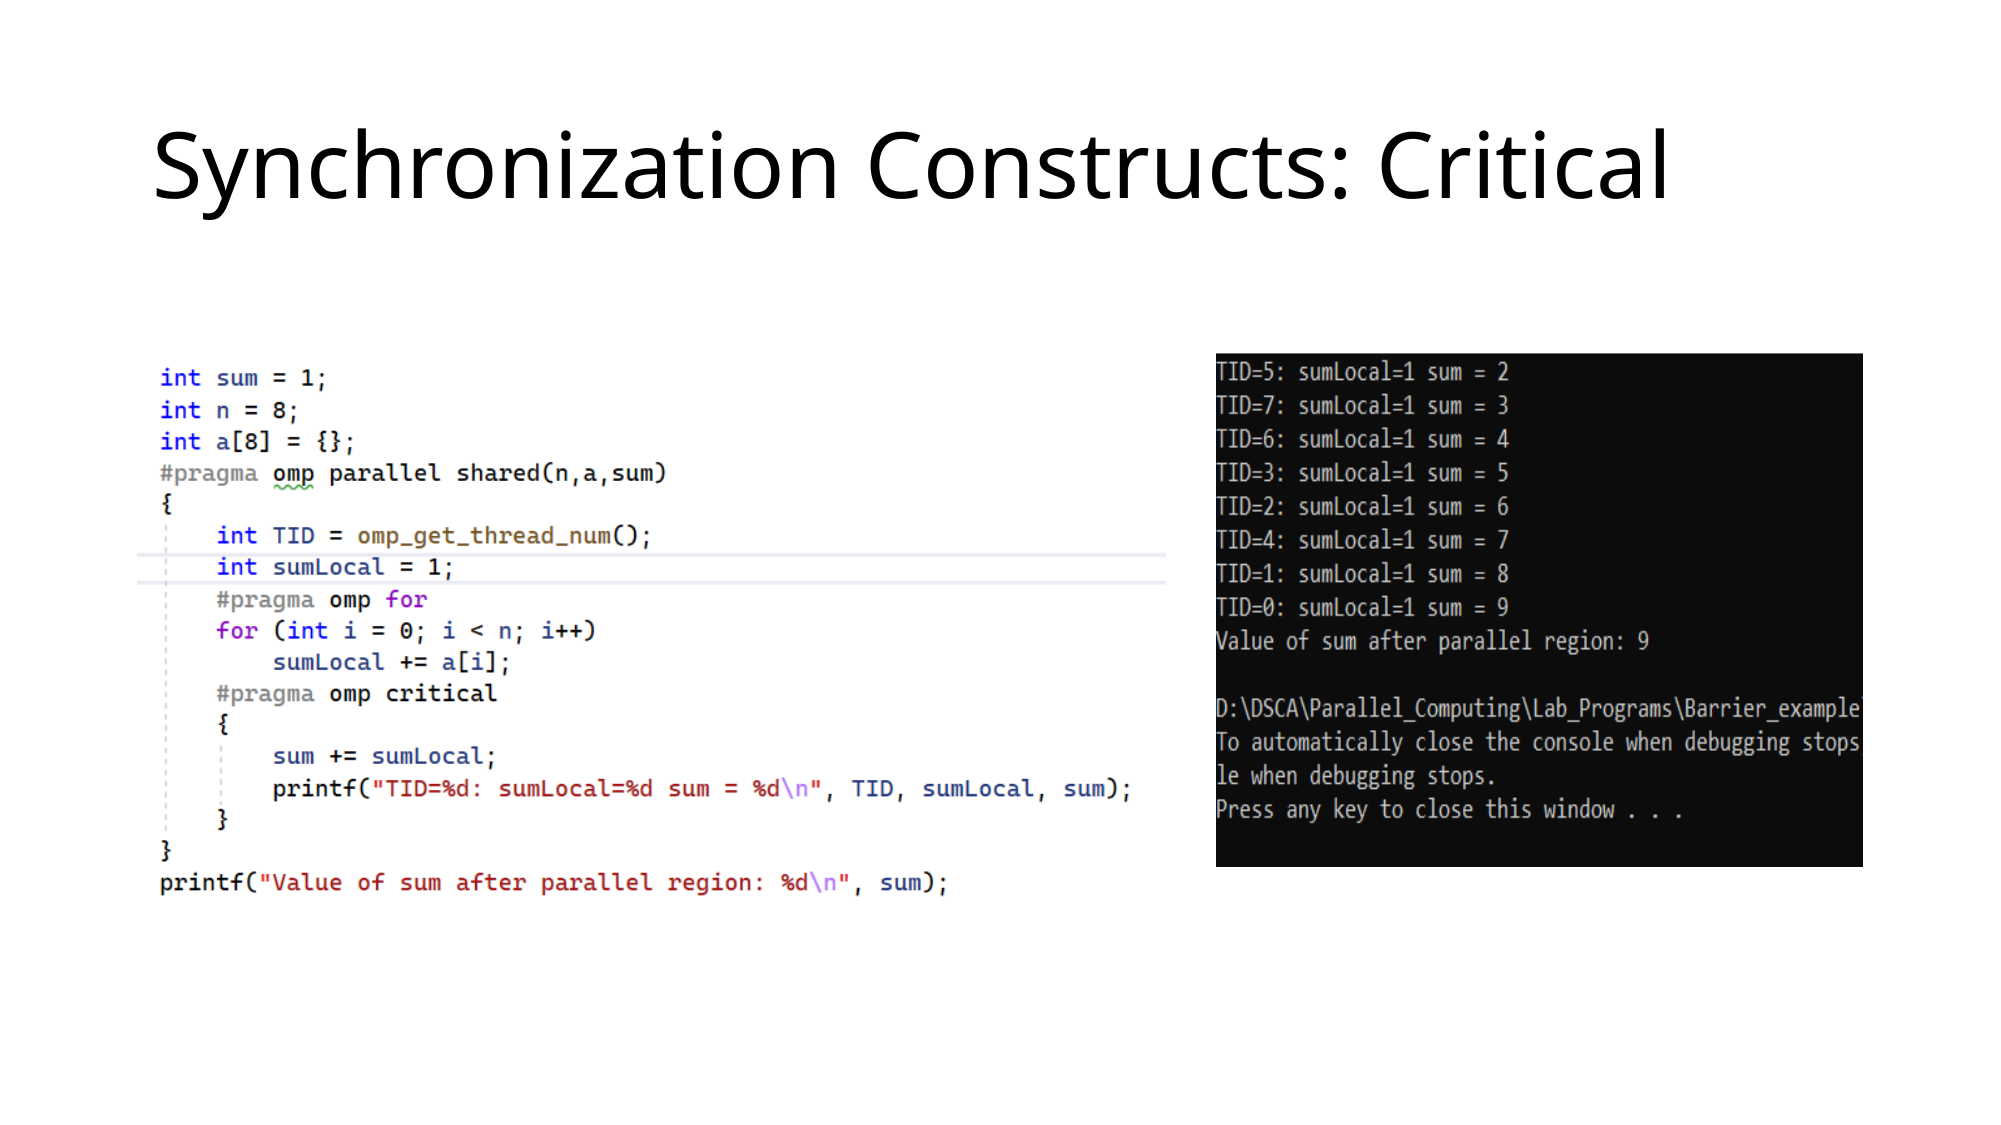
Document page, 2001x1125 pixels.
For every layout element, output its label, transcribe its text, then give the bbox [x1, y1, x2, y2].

picture [1216, 352, 1863, 867]
title Synchronization Constructs: Critical [137, 59, 1863, 278]
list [137, 352, 1166, 928]
